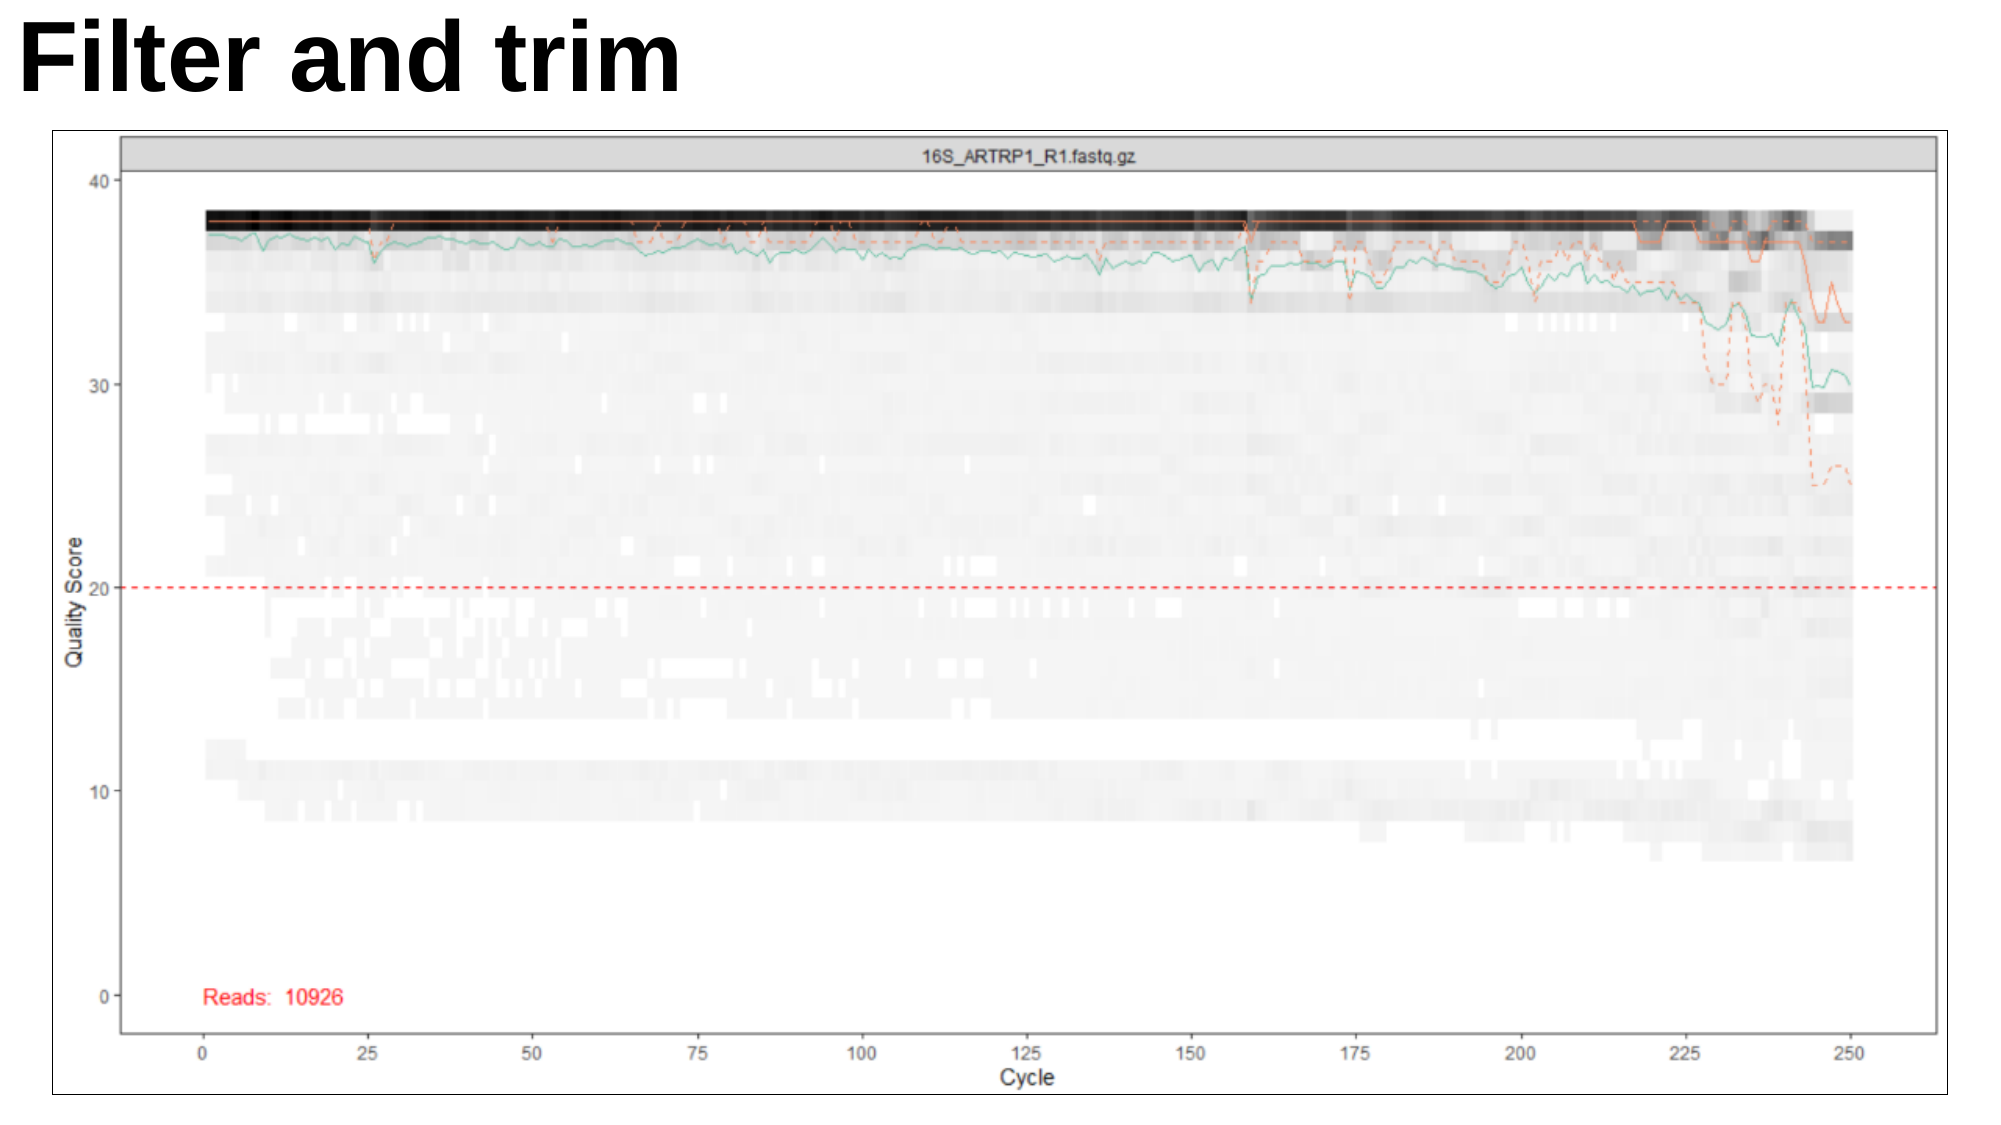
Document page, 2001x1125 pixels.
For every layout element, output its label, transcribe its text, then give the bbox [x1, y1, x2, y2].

text_box Filter and trim [2, 3, 700, 116]
picture [52, 130, 1948, 1095]
